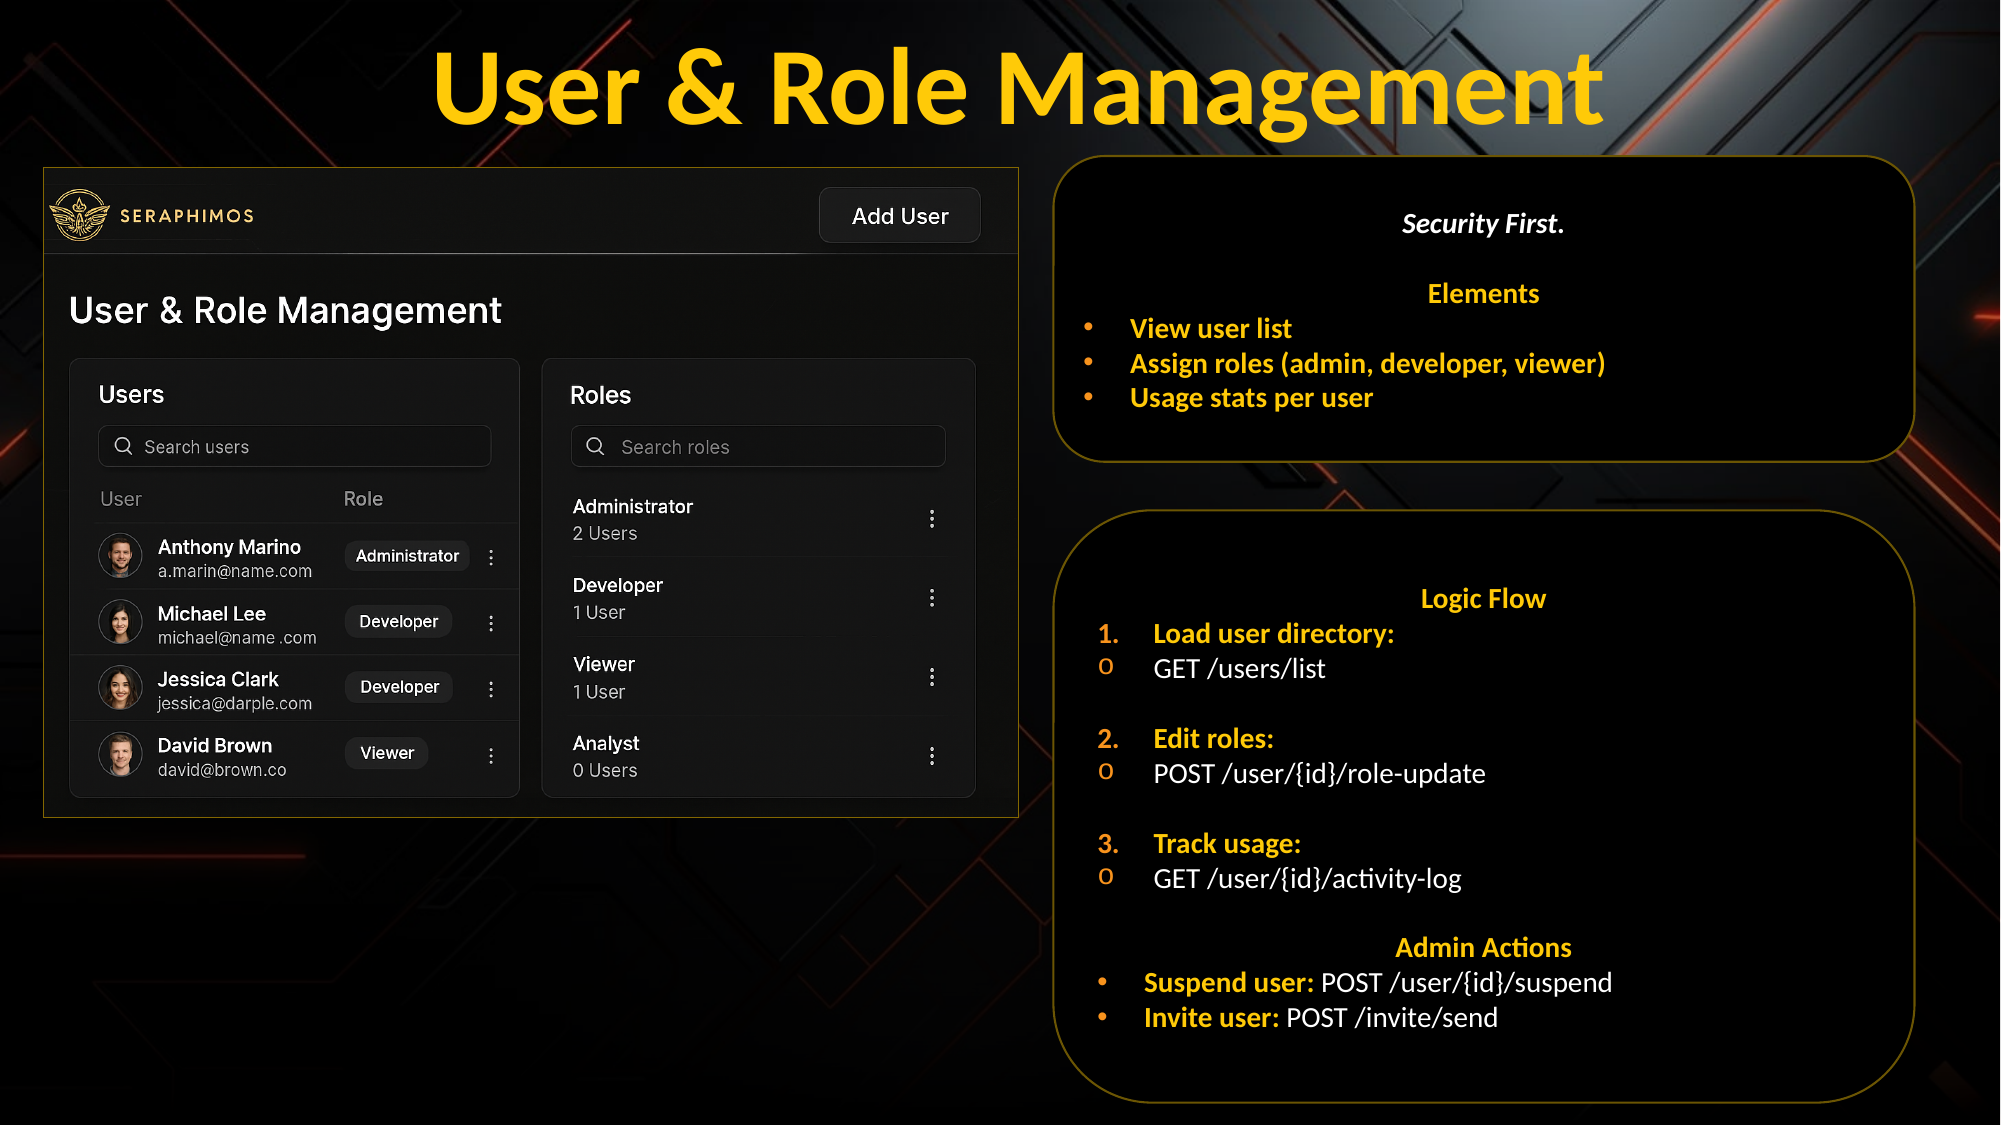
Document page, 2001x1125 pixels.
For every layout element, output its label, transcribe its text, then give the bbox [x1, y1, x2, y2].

title User & Role Management [0, 22, 2000, 157]
slide_number 8 [1827, 1092, 1863, 1103]
text_box Logic Flow Load user directory: GET /users/list Edit roles: POST /user/{id}/role-update Track usage: GET /user/{id}/activity-log Admin Actions Suspend user: POST /user/{id}/suspend Invite user: POST /invite/send [1053, 510, 1915, 1103]
text_box Security First. Elements View user list Assign roles (admin, developer, viewer) Usage stats per user [1053, 156, 1915, 462]
picture [0, 0, 2001, 1125]
